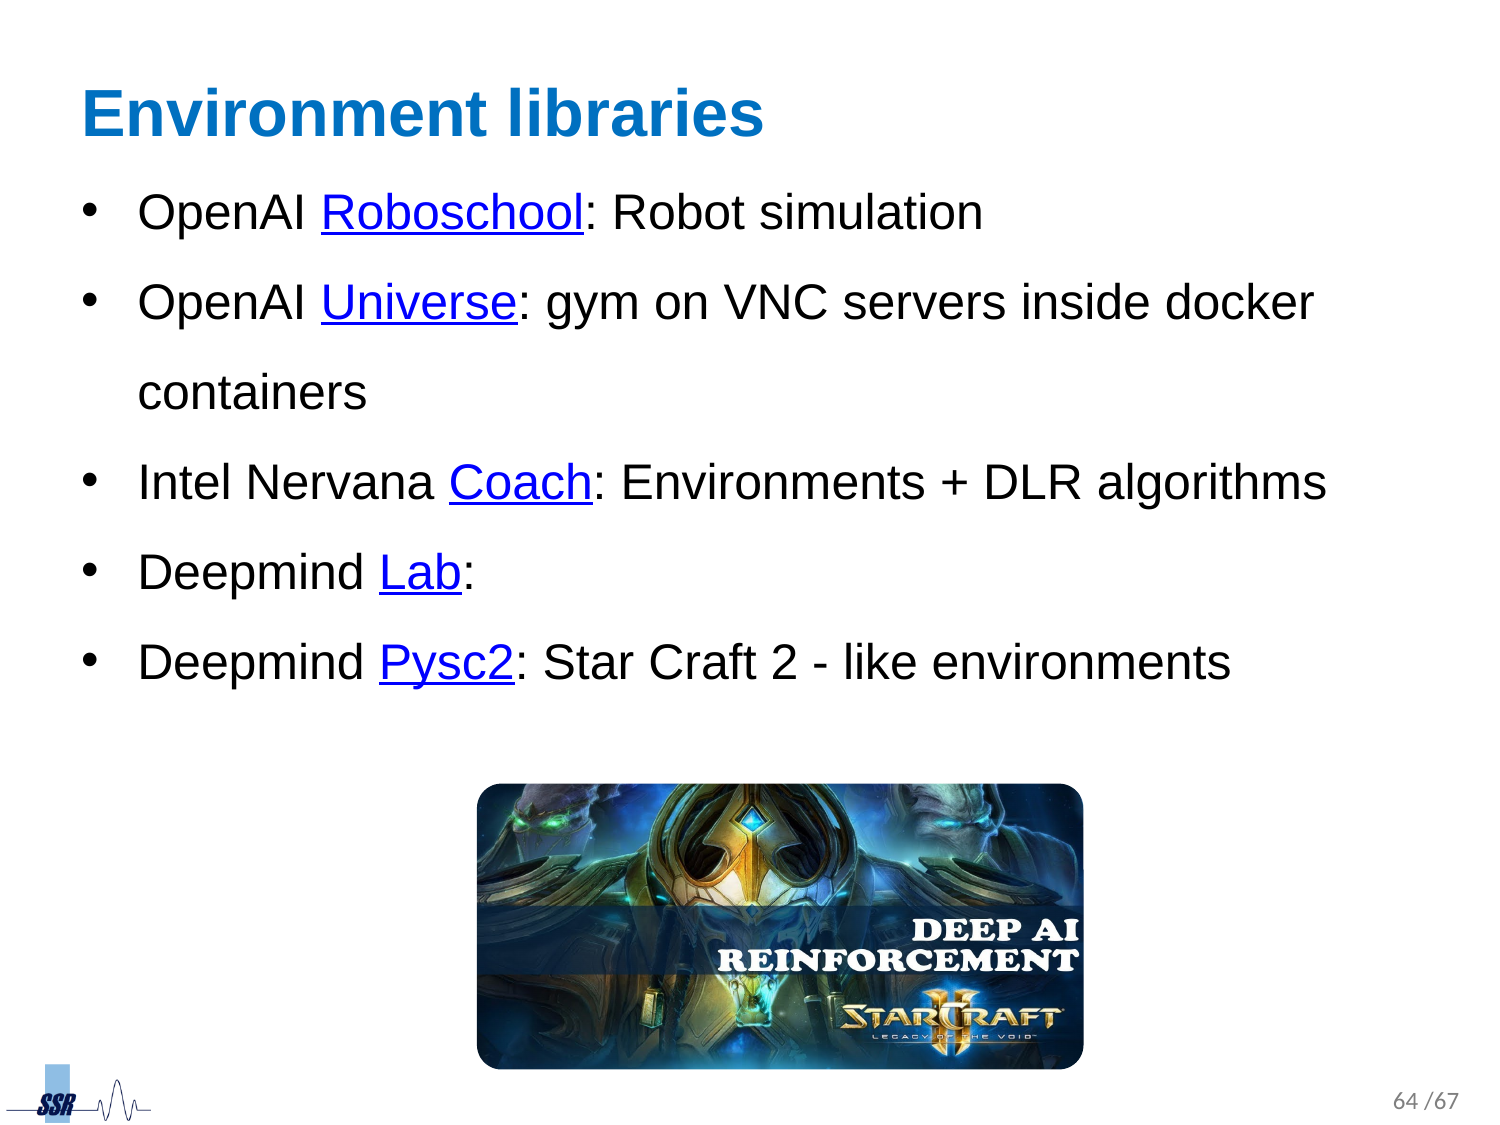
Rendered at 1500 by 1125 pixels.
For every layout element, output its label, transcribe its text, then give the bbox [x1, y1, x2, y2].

picture [1, 1062, 151, 1125]
text_box Environment libraries OpenAI Roboschool: Robot simulation OpenAI Universe: gym on VNC servers inside docker containers Intel Nervana Coach: Environments + DLR algorithms Deepmind Lab: Deepmind Pysc2: Star Craft 2 - like environments [65, 61, 1382, 703]
picture [476, 783, 1084, 1070]
